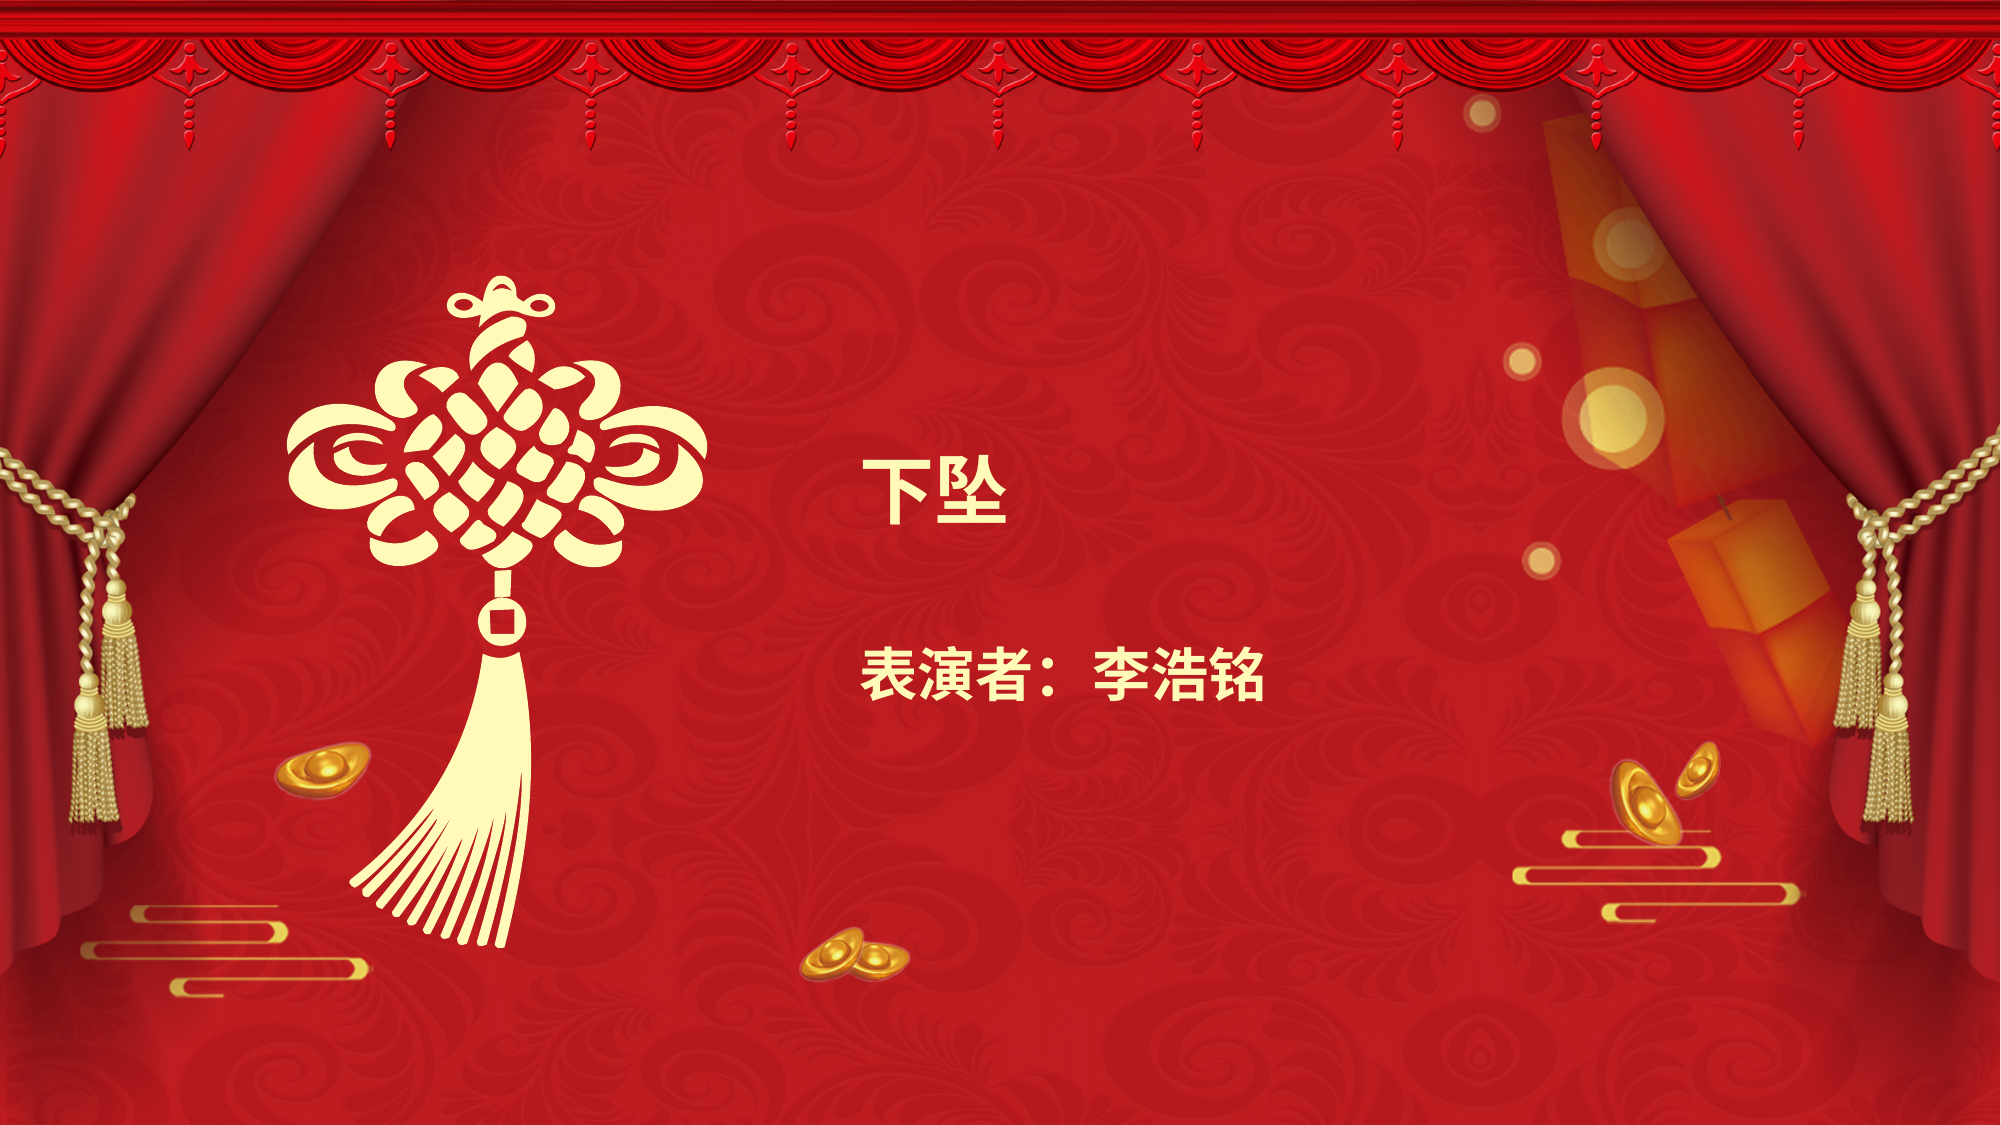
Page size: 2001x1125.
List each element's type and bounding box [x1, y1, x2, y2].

text_box [844, 417, 1676, 717]
picture [0, 0, 2001, 1125]
